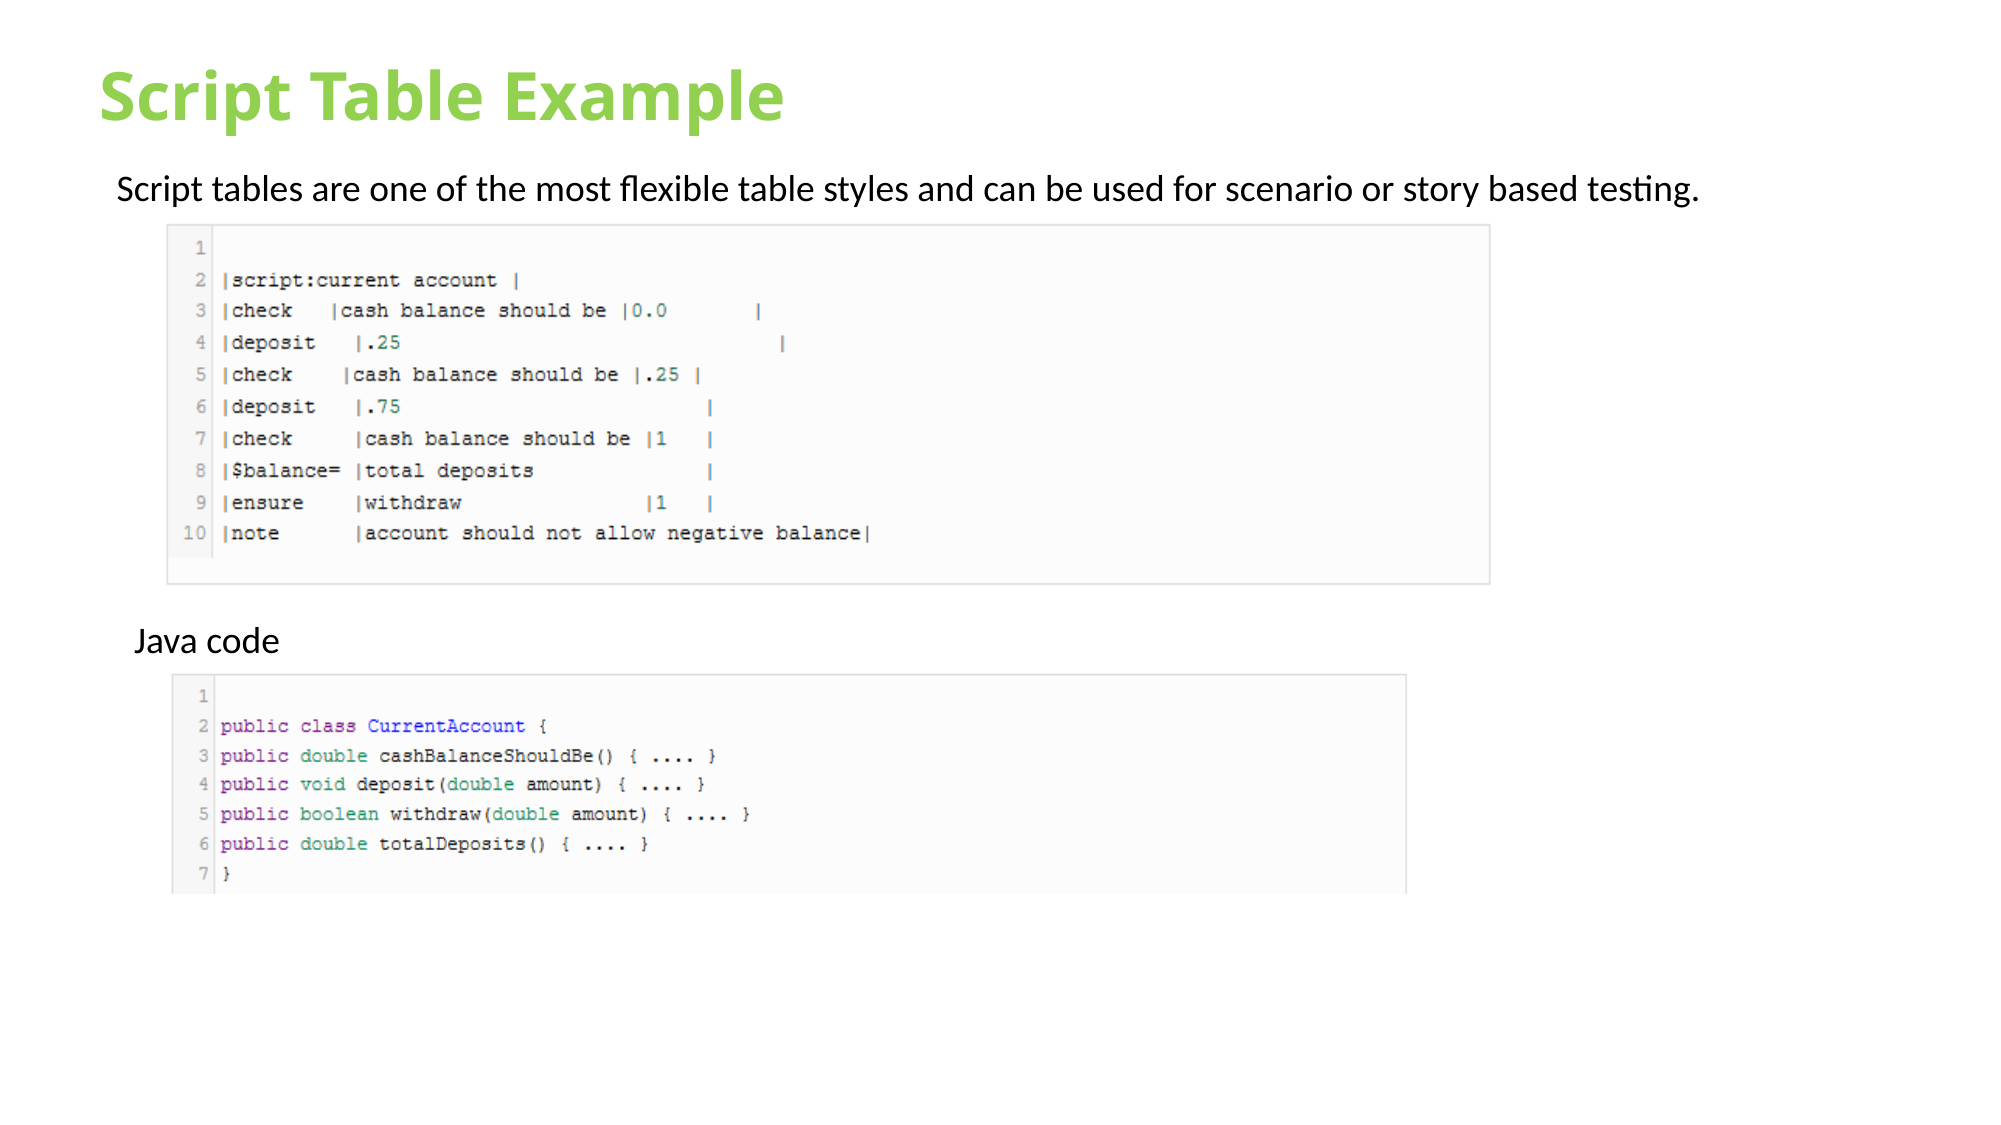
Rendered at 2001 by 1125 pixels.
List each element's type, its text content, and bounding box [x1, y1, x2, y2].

picture [169, 671, 1410, 894]
title Script Table Example [92, 50, 1962, 152]
picture [162, 216, 1494, 597]
text_box Java code [119, 608, 1023, 669]
text_box Script tables are one of the most flexible table styles and can be used for scenario or story based testing. [101, 156, 1913, 216]
